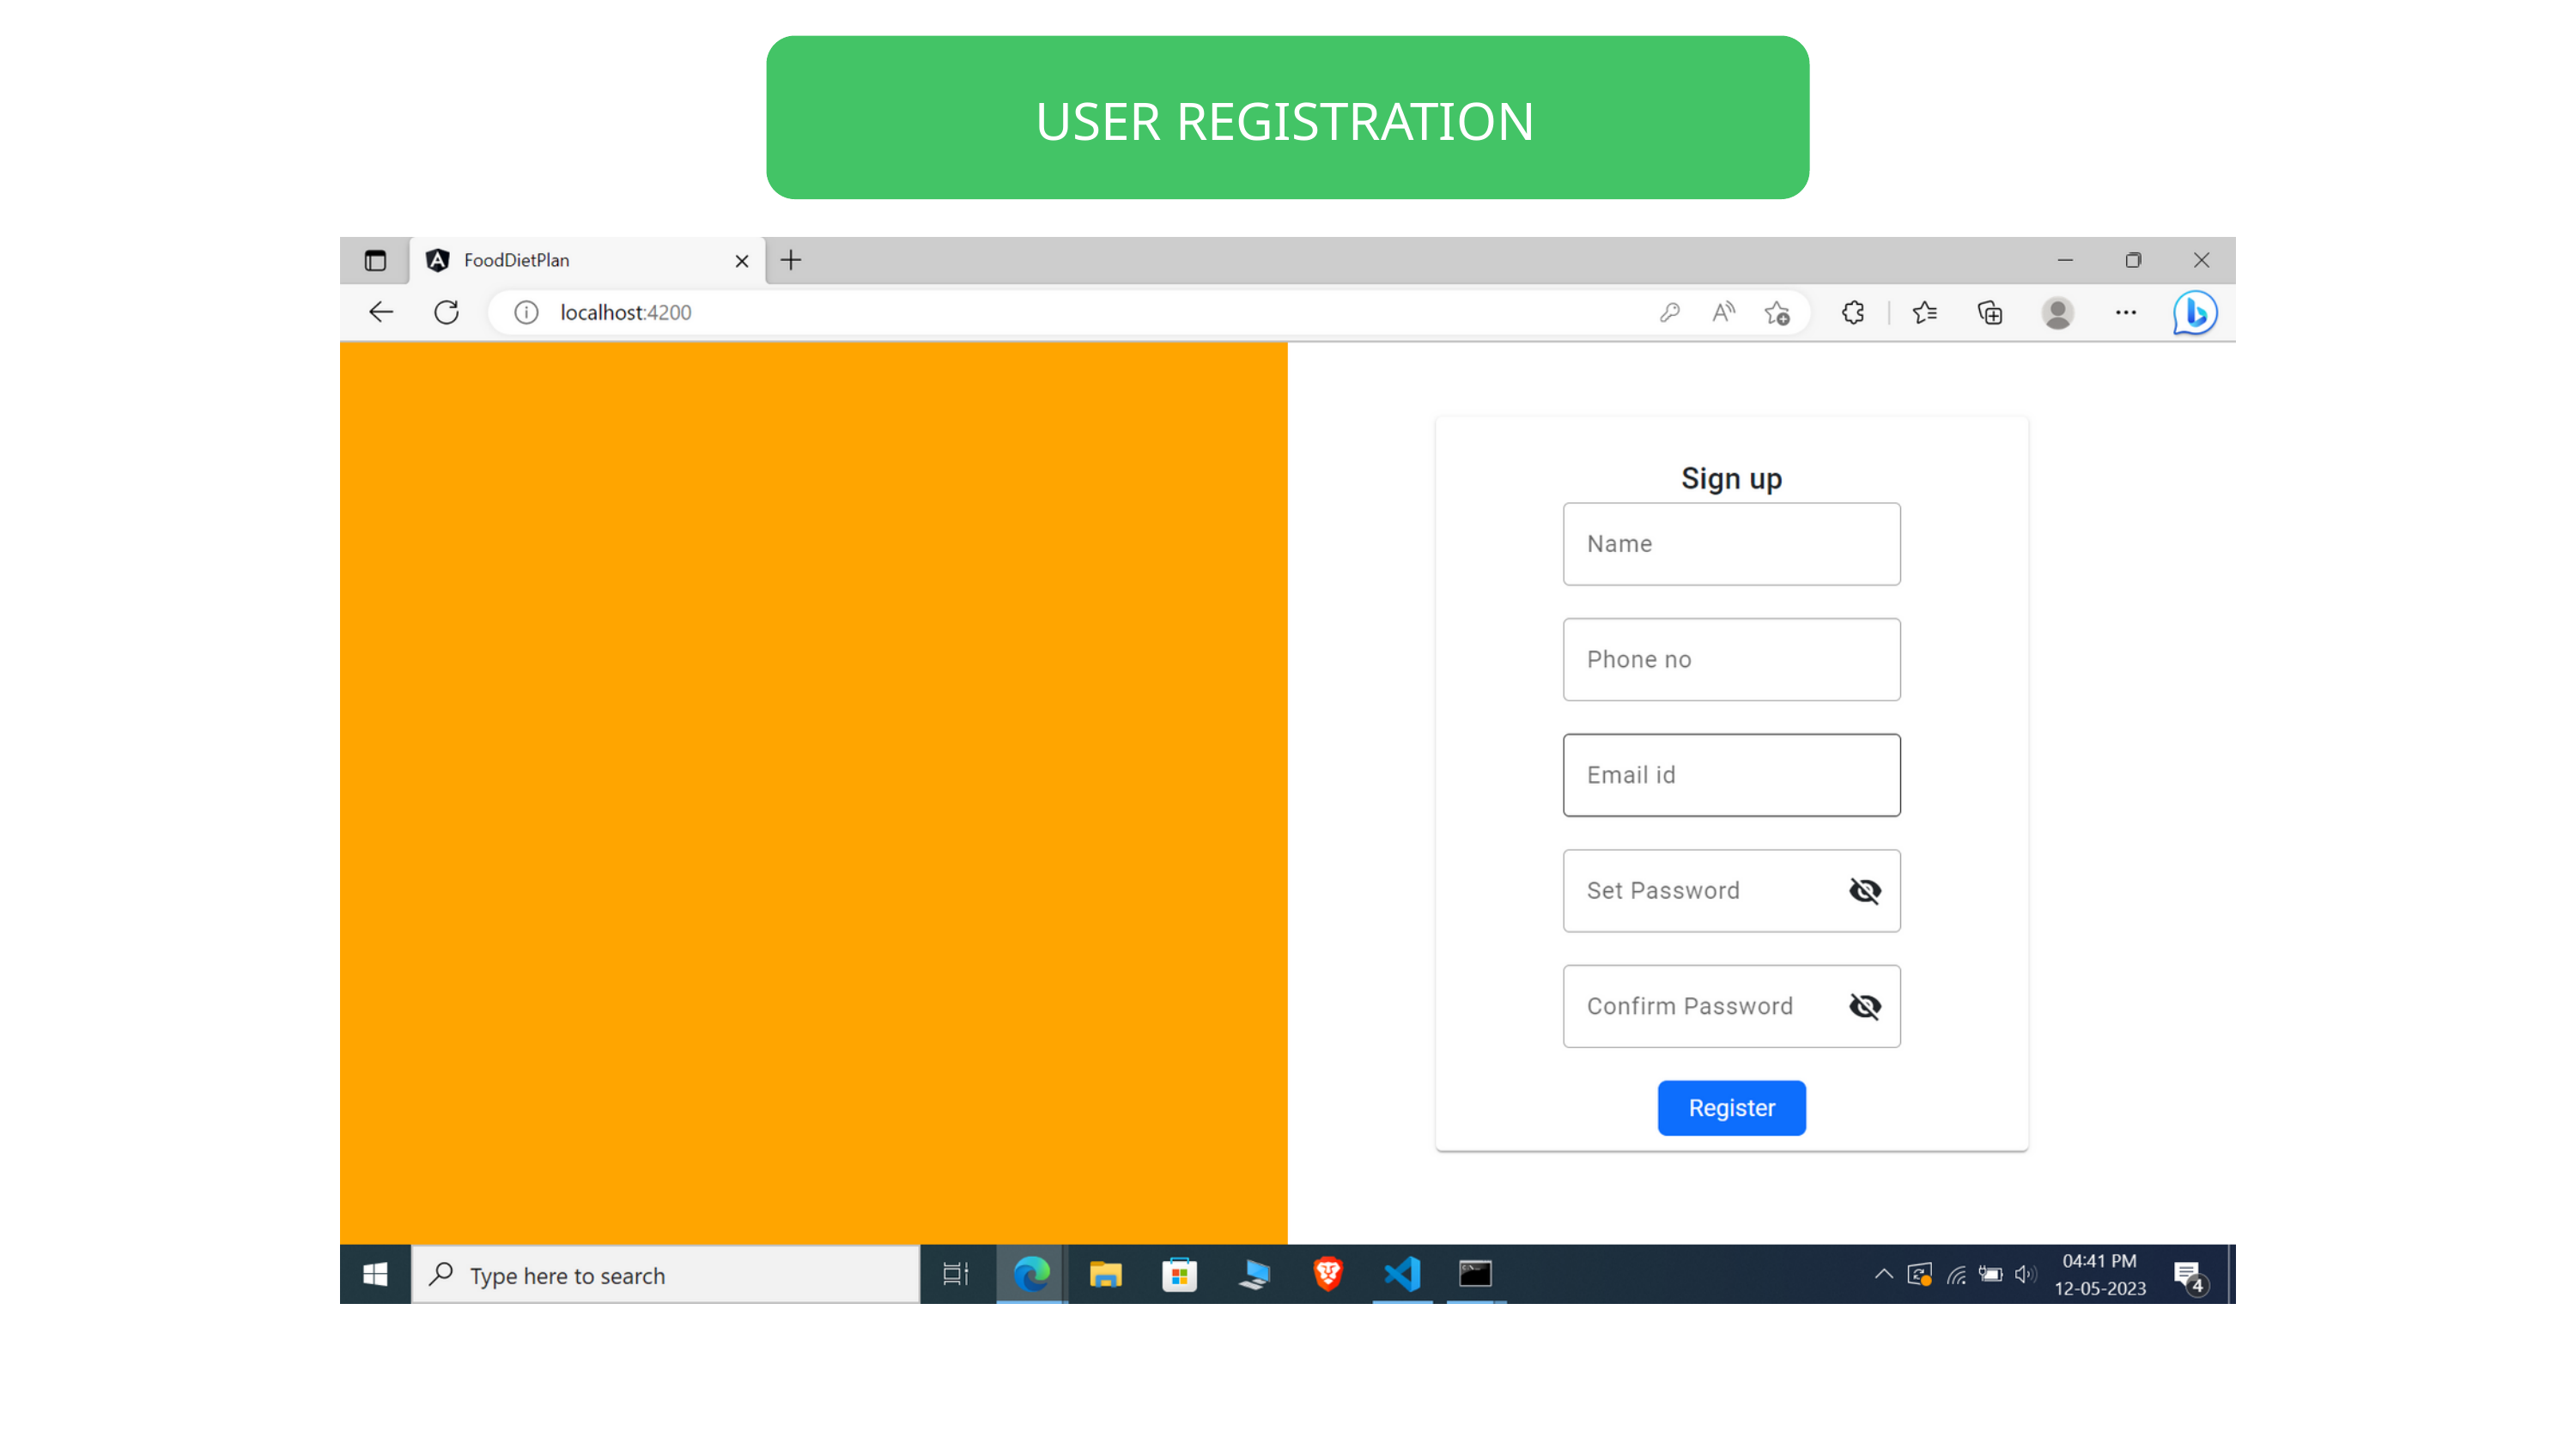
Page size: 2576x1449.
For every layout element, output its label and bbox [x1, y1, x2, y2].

picture [339, 237, 2236, 1304]
text_box [766, 35, 1810, 200]
